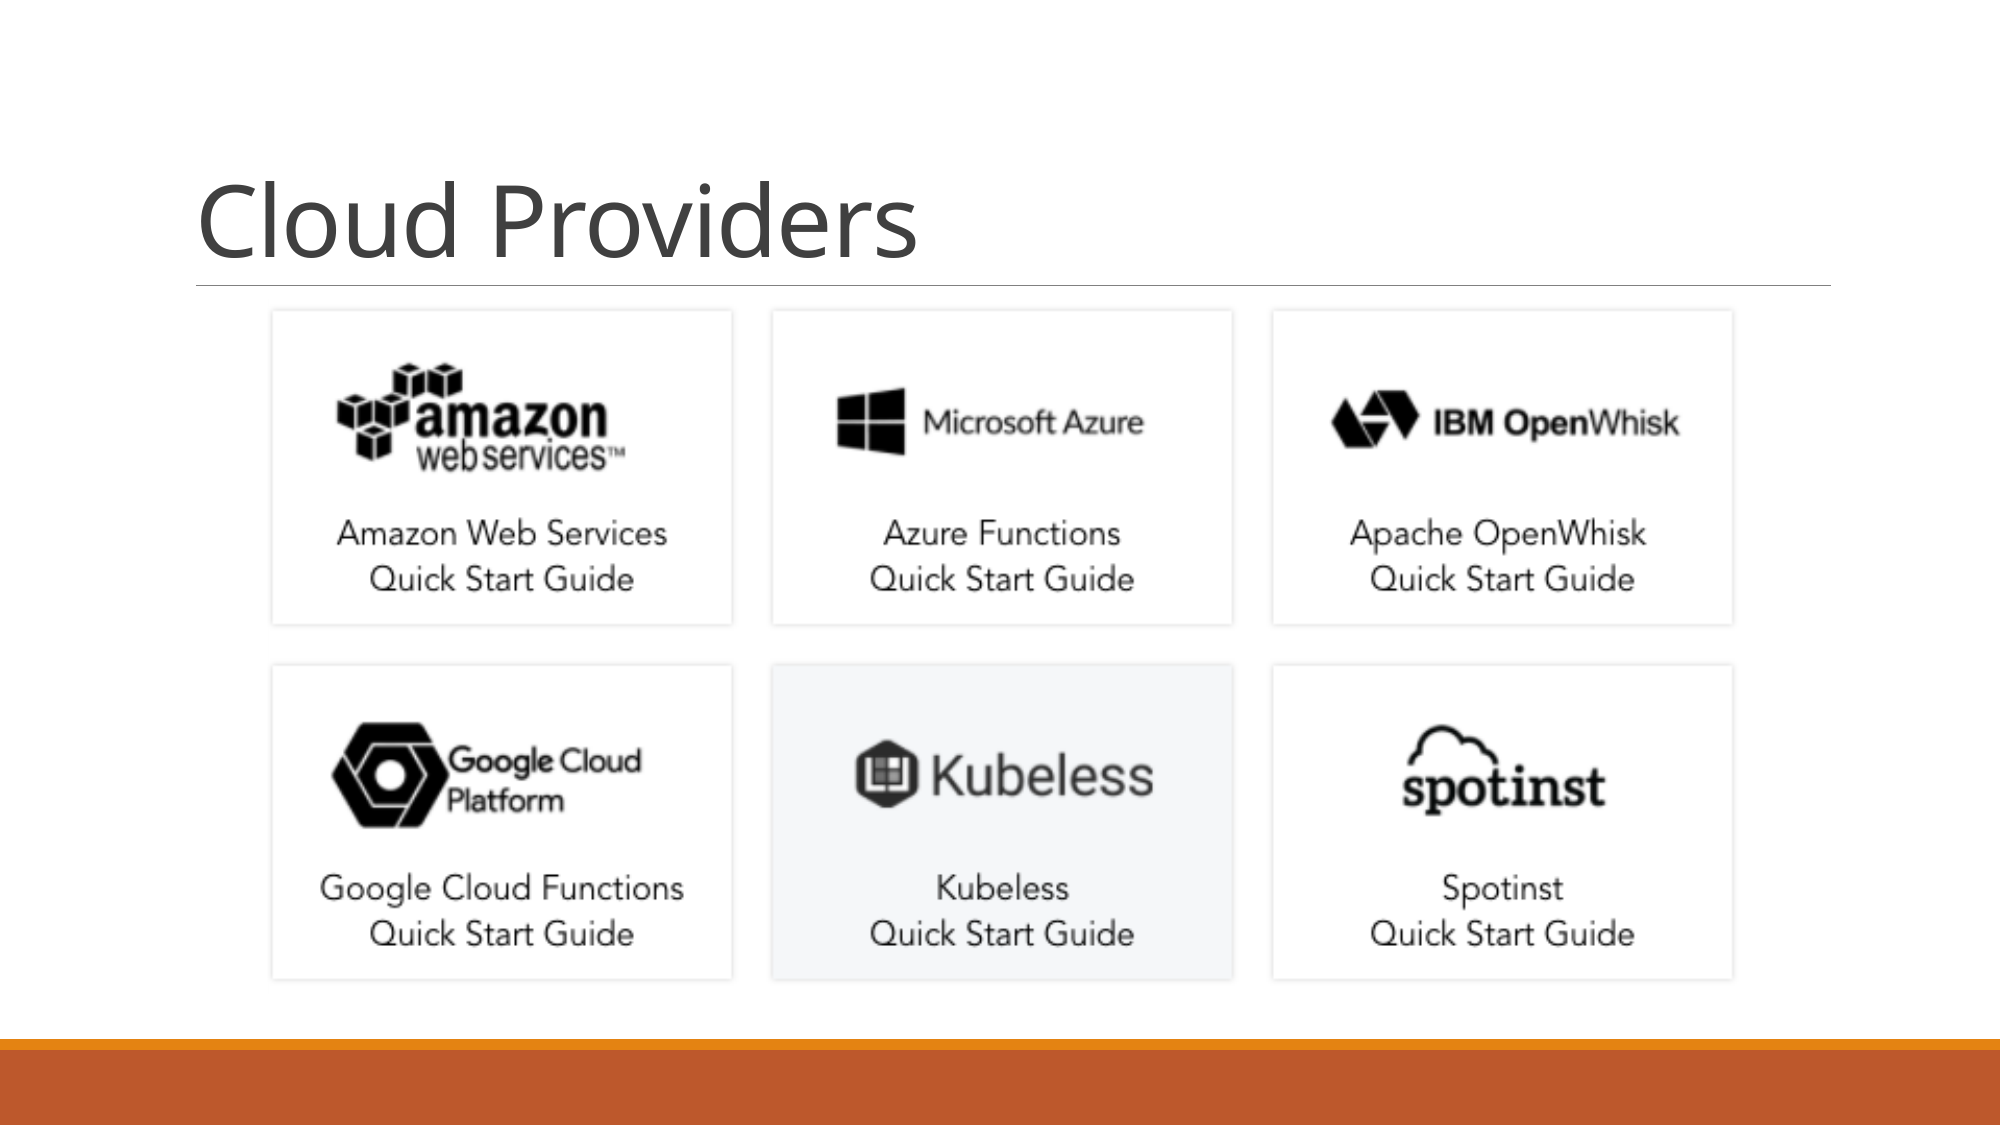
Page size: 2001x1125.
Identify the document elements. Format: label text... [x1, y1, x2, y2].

title Cloud Providers [180, 47, 1830, 285]
picture [266, 298, 1744, 994]
